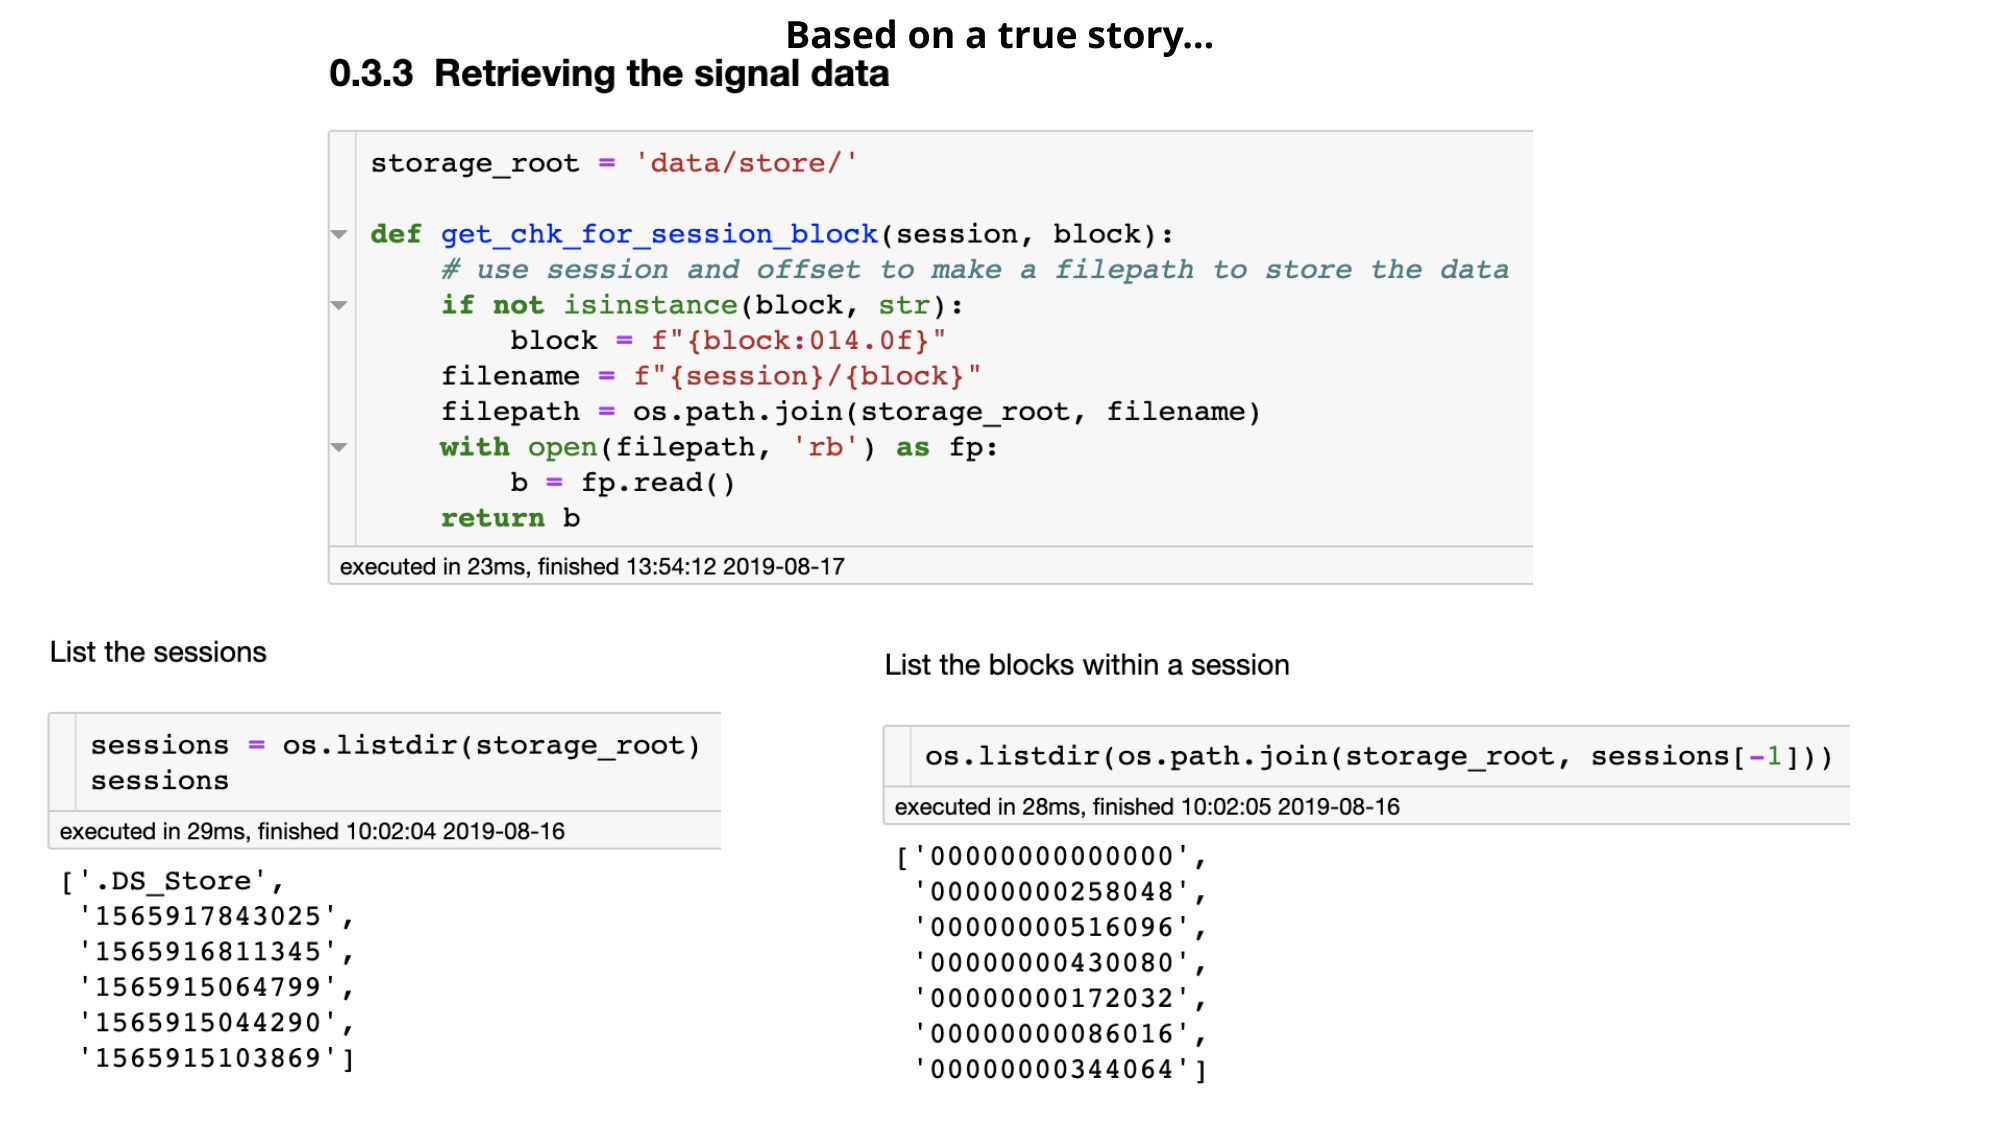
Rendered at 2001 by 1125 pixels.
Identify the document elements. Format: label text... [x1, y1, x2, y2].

picture [868, 635, 1850, 1101]
picture [34, 618, 721, 1096]
text_box Based on a true story… [0, 3, 2000, 64]
picture [311, 38, 1533, 610]
